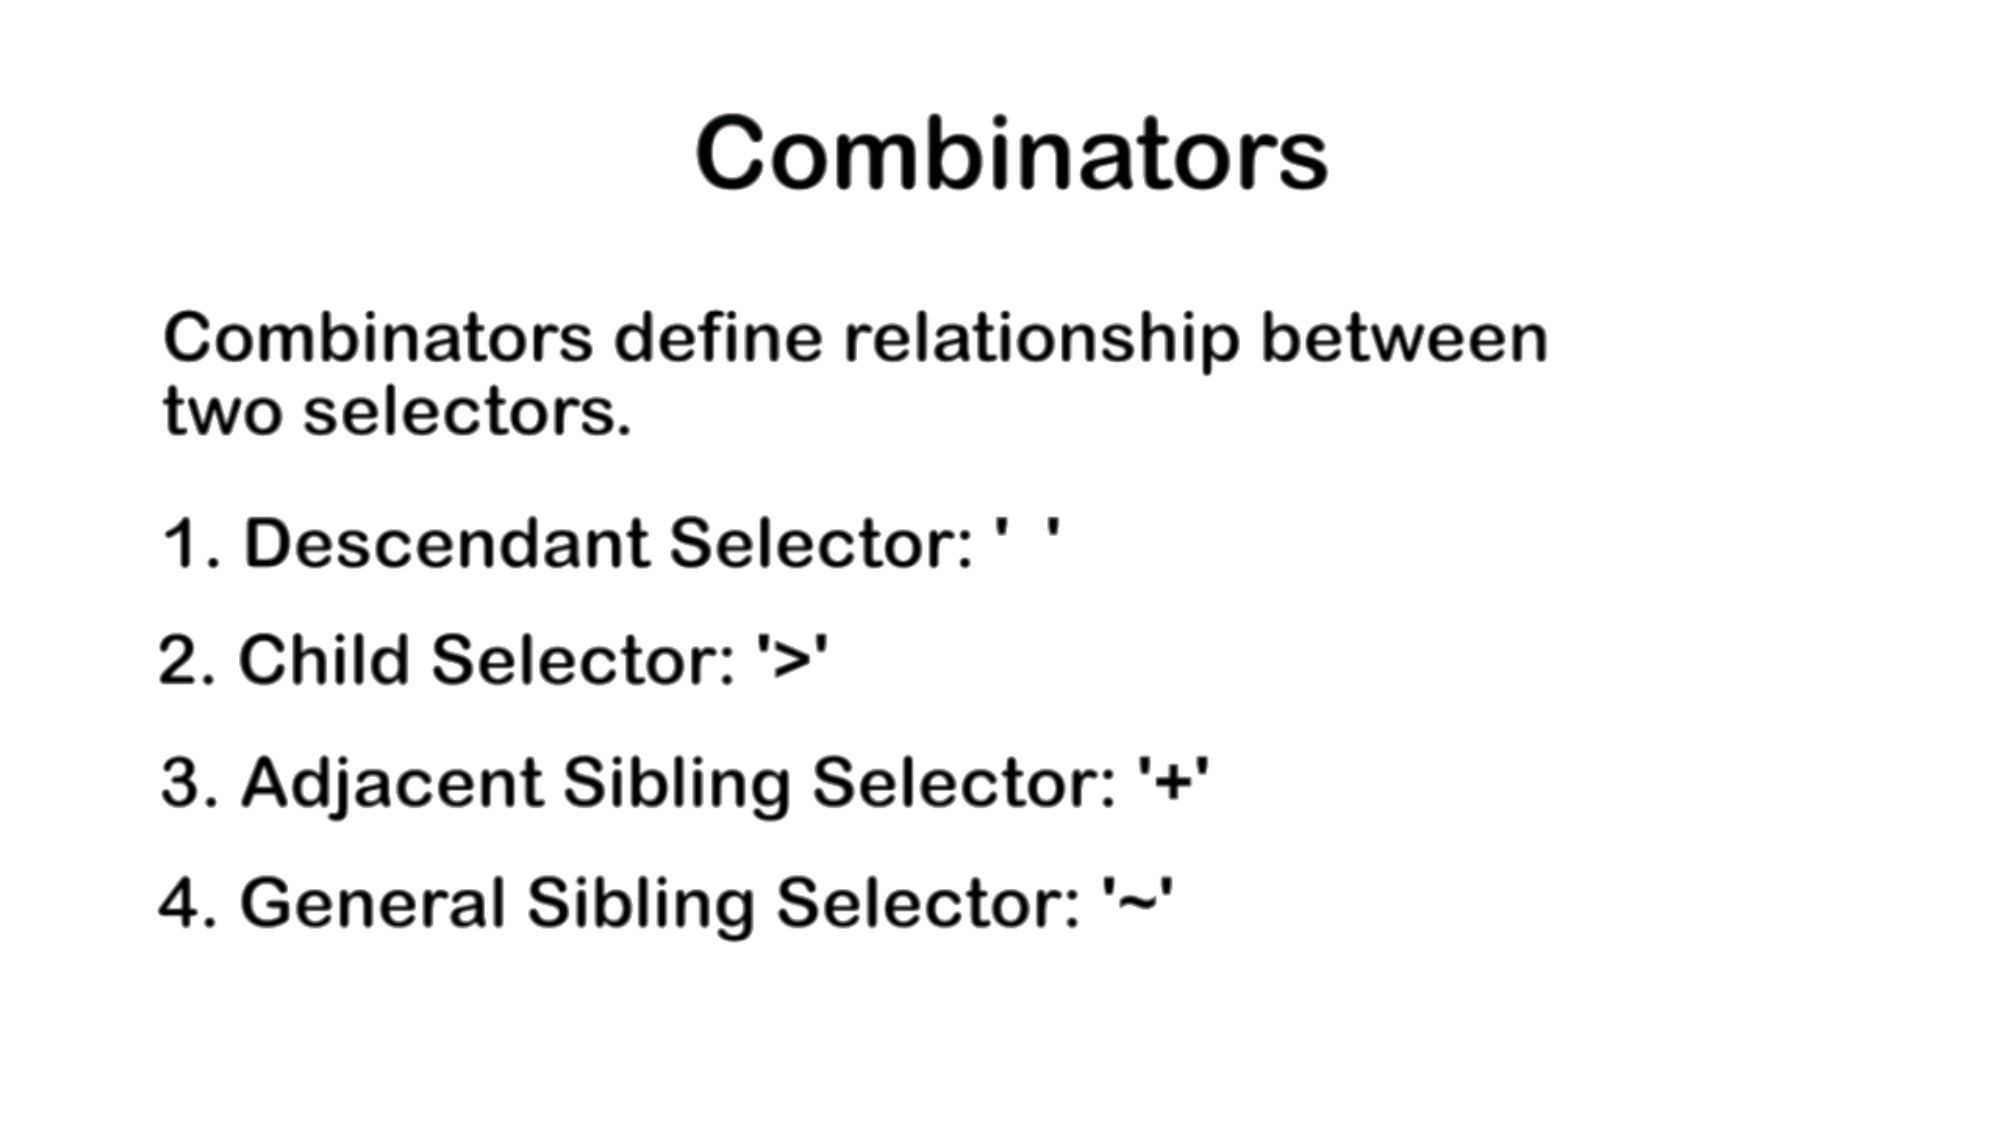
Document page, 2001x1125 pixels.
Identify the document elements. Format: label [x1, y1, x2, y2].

picture [63, 93, 1937, 1032]
